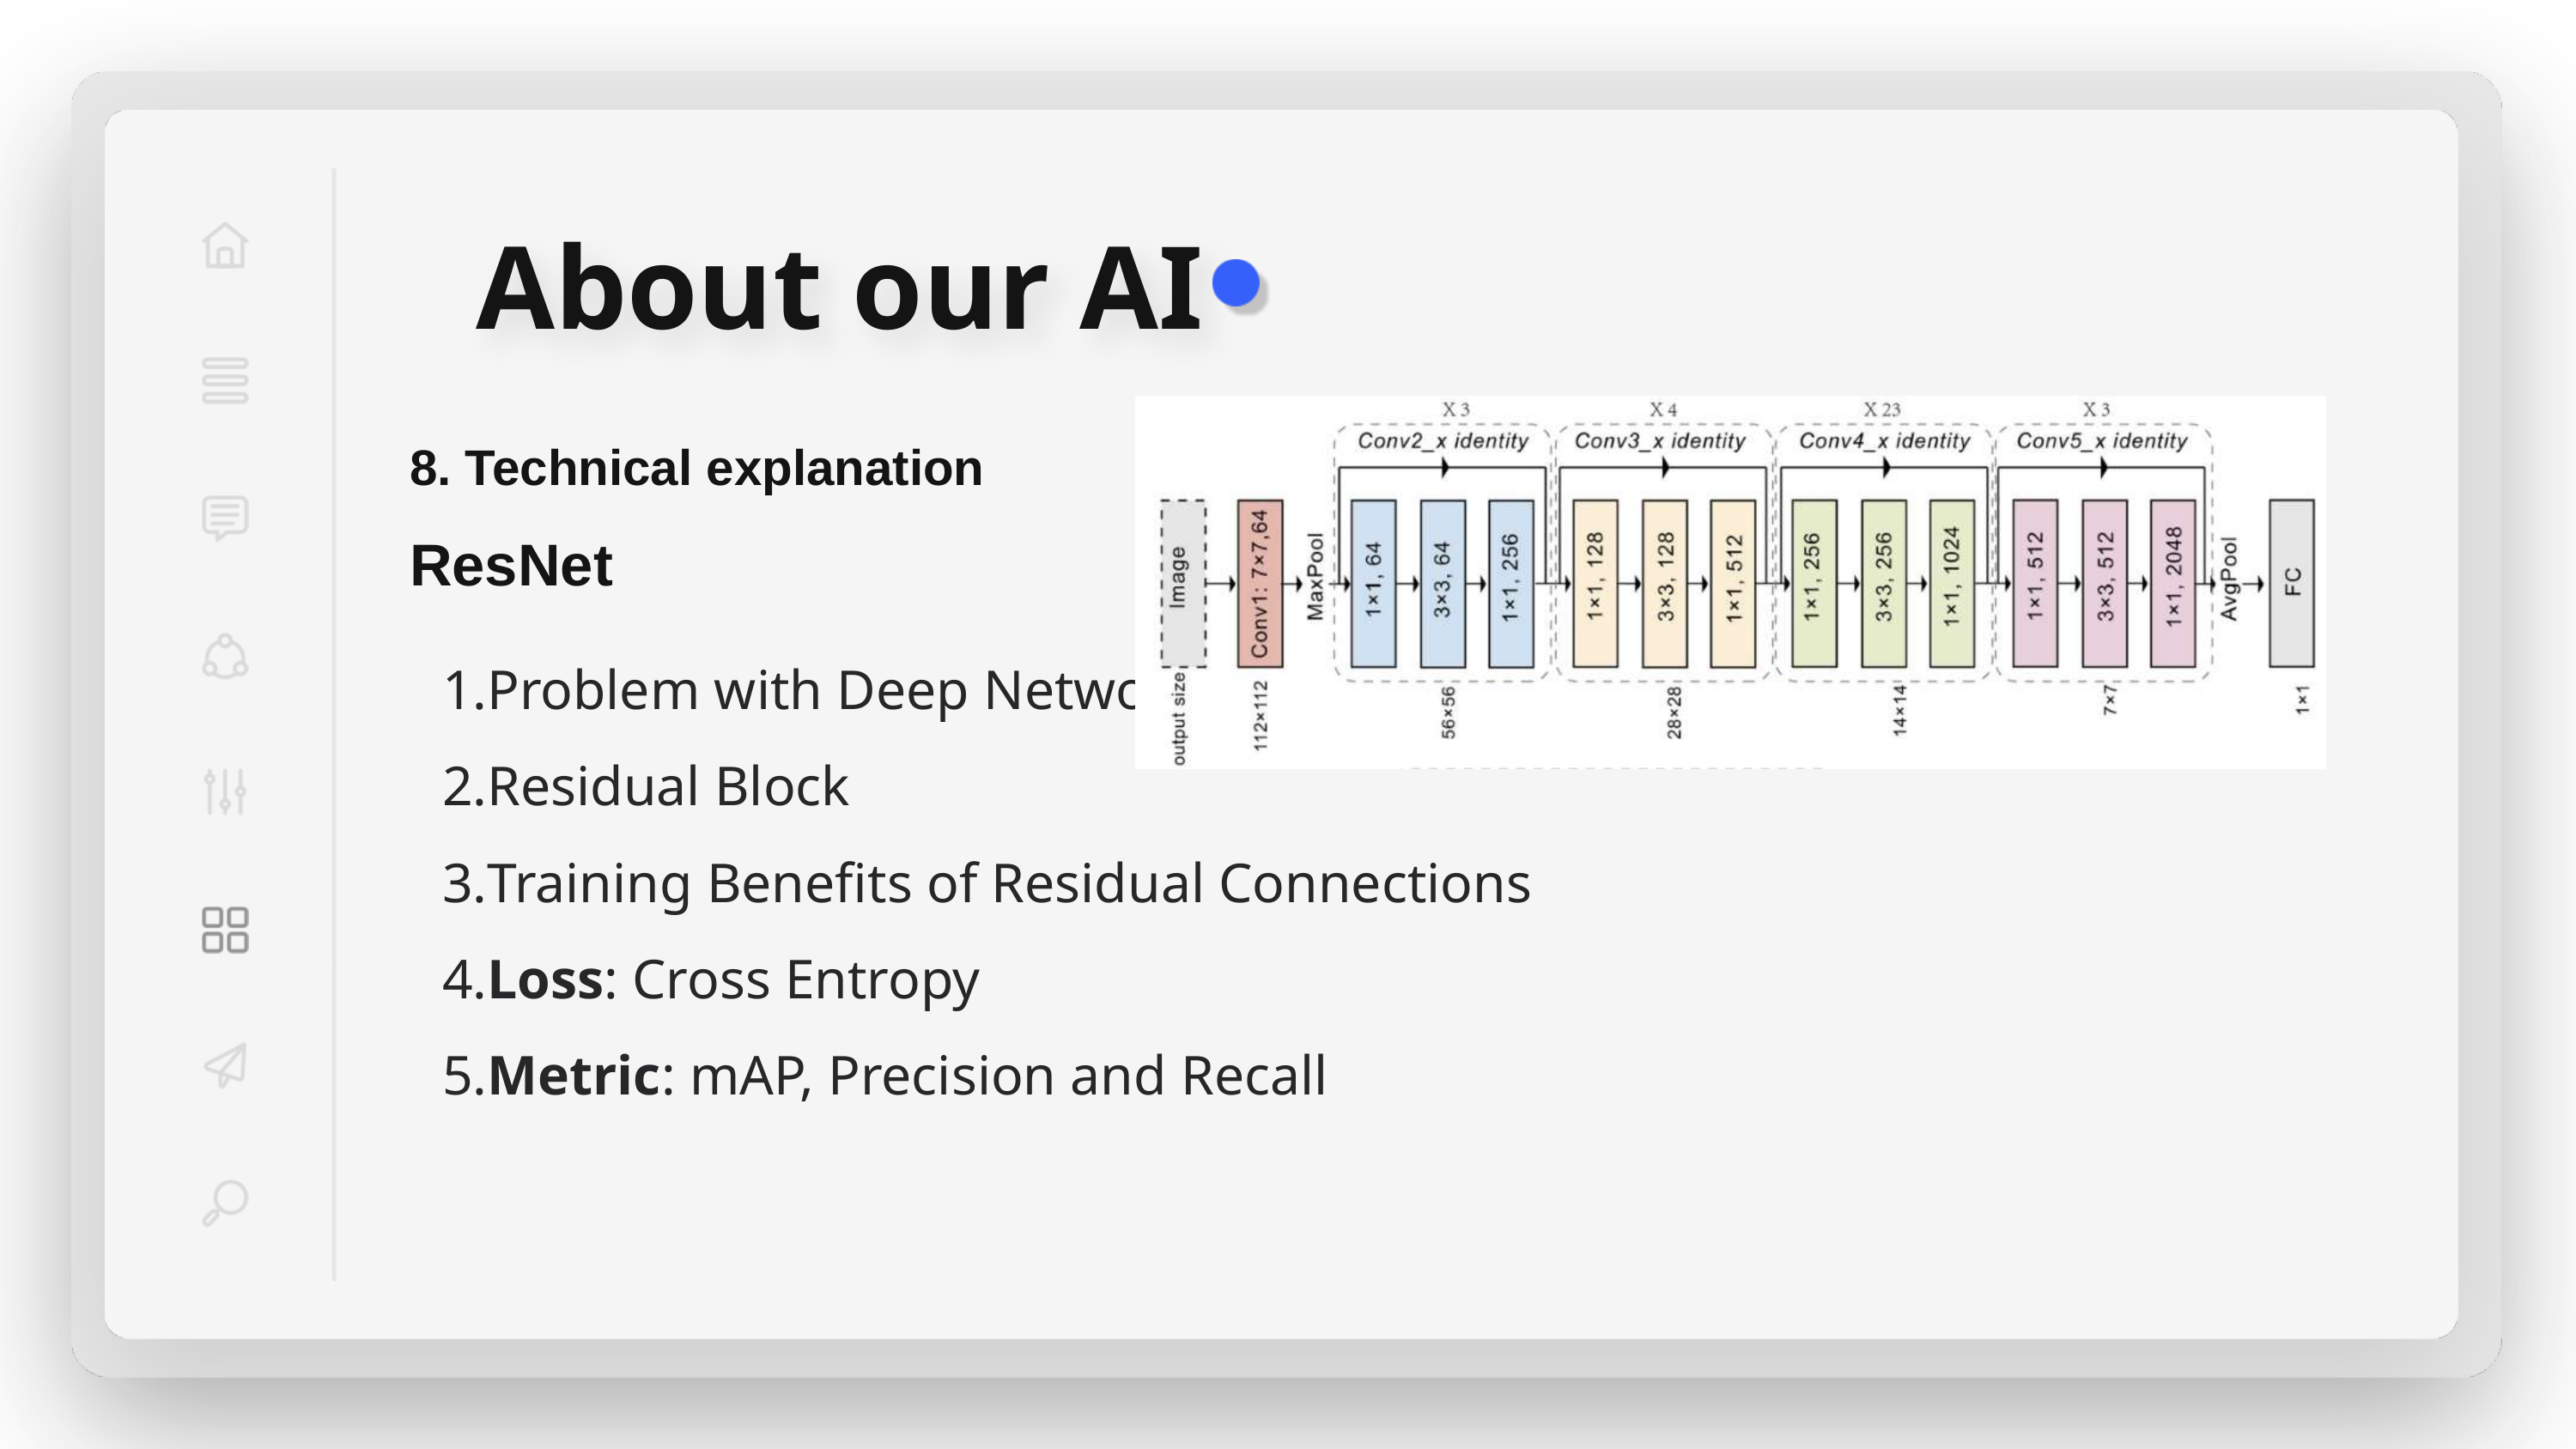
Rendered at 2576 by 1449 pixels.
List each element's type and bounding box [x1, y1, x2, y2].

picture [0, 71, 2503, 1378]
